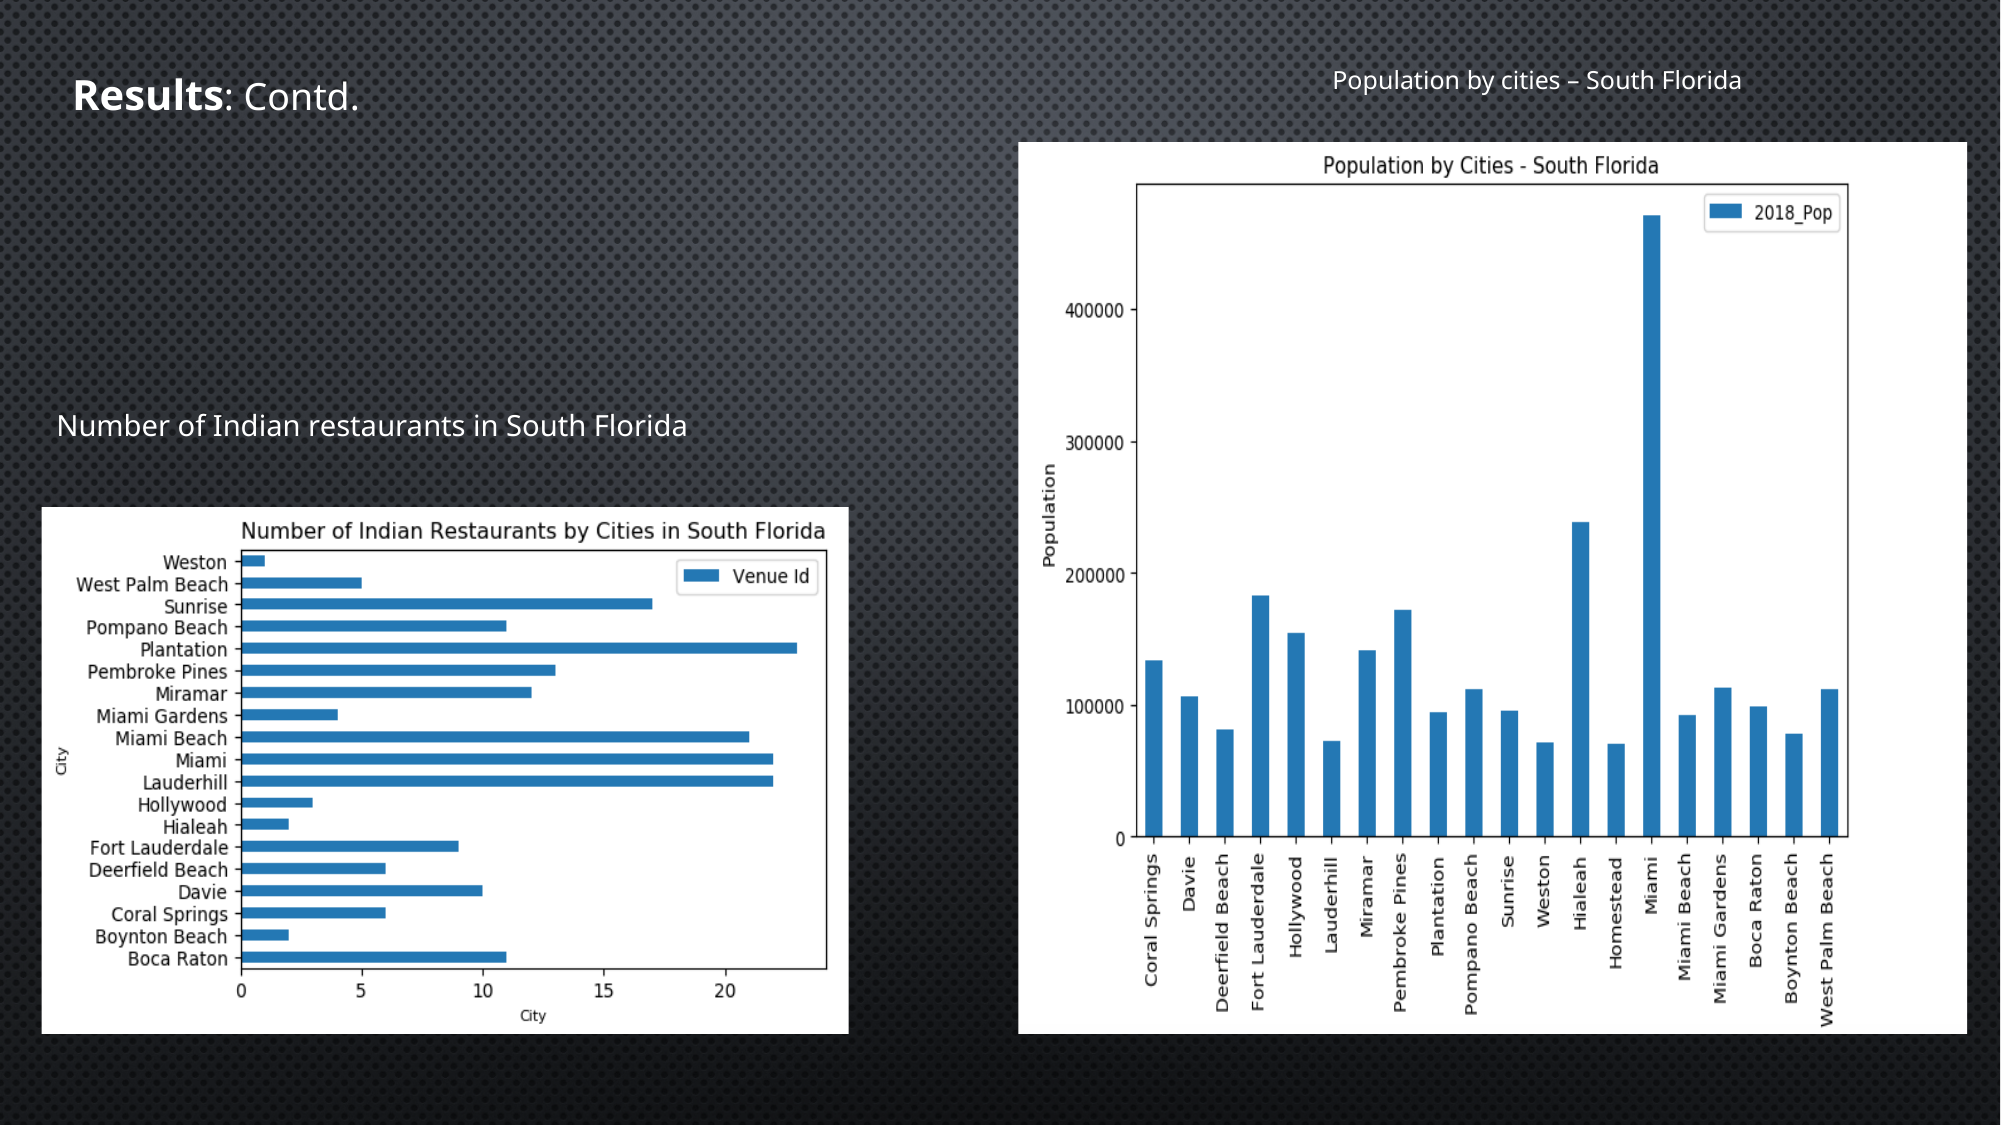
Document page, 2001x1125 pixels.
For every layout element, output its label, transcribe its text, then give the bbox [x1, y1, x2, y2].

text_box Population by cities – South Florida [1134, 35, 1942, 103]
picture [41, 507, 849, 1034]
text_box Number of Indian restaurants in South Florida [41, 400, 768, 496]
text_box [0, 0, 2000, 1125]
picture [1018, 141, 1968, 1034]
text_box Results: Contd. [57, 61, 865, 126]
